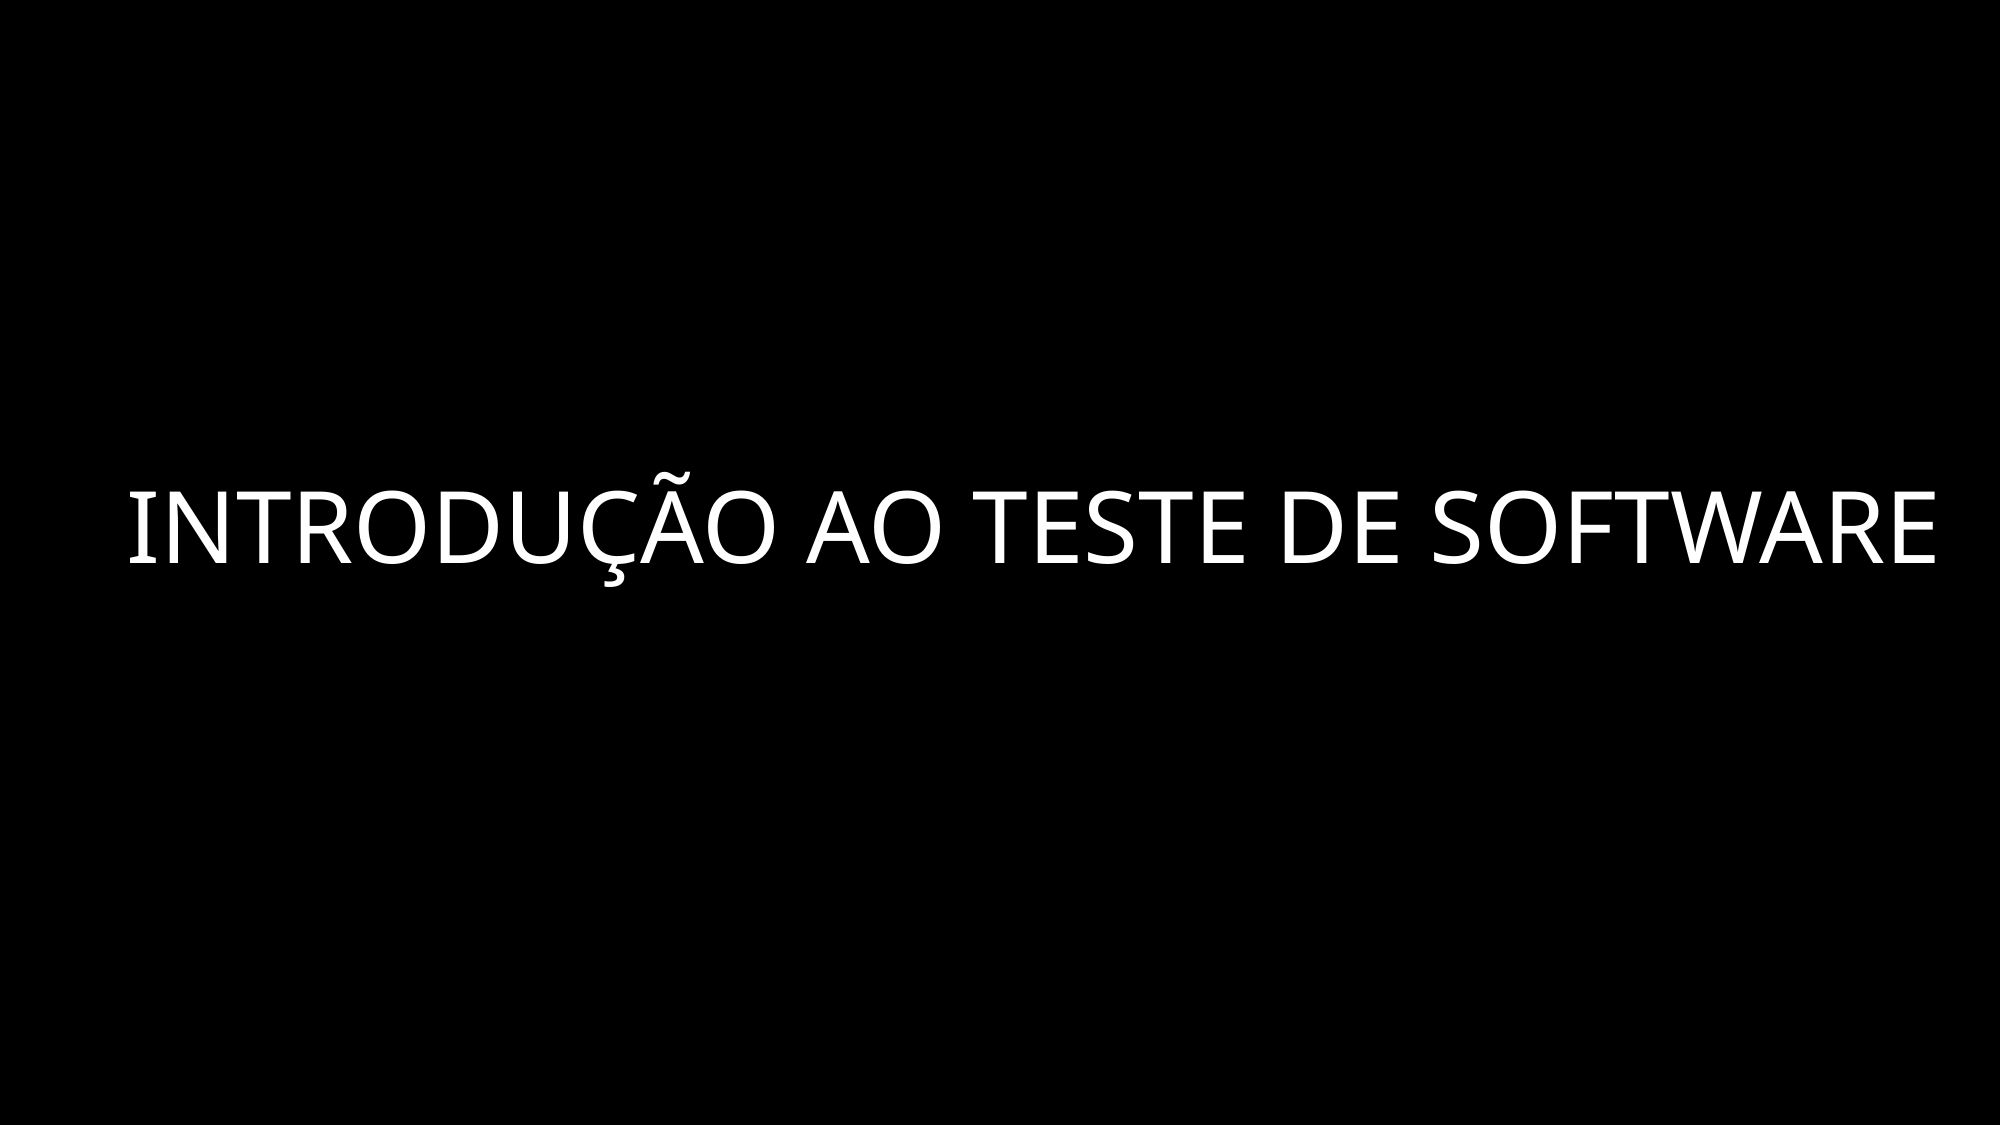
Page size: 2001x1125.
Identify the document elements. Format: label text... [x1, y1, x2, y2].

title INTRODUÇÃO AO TESTE DE SOFTWARE [104, 422, 1965, 640]
